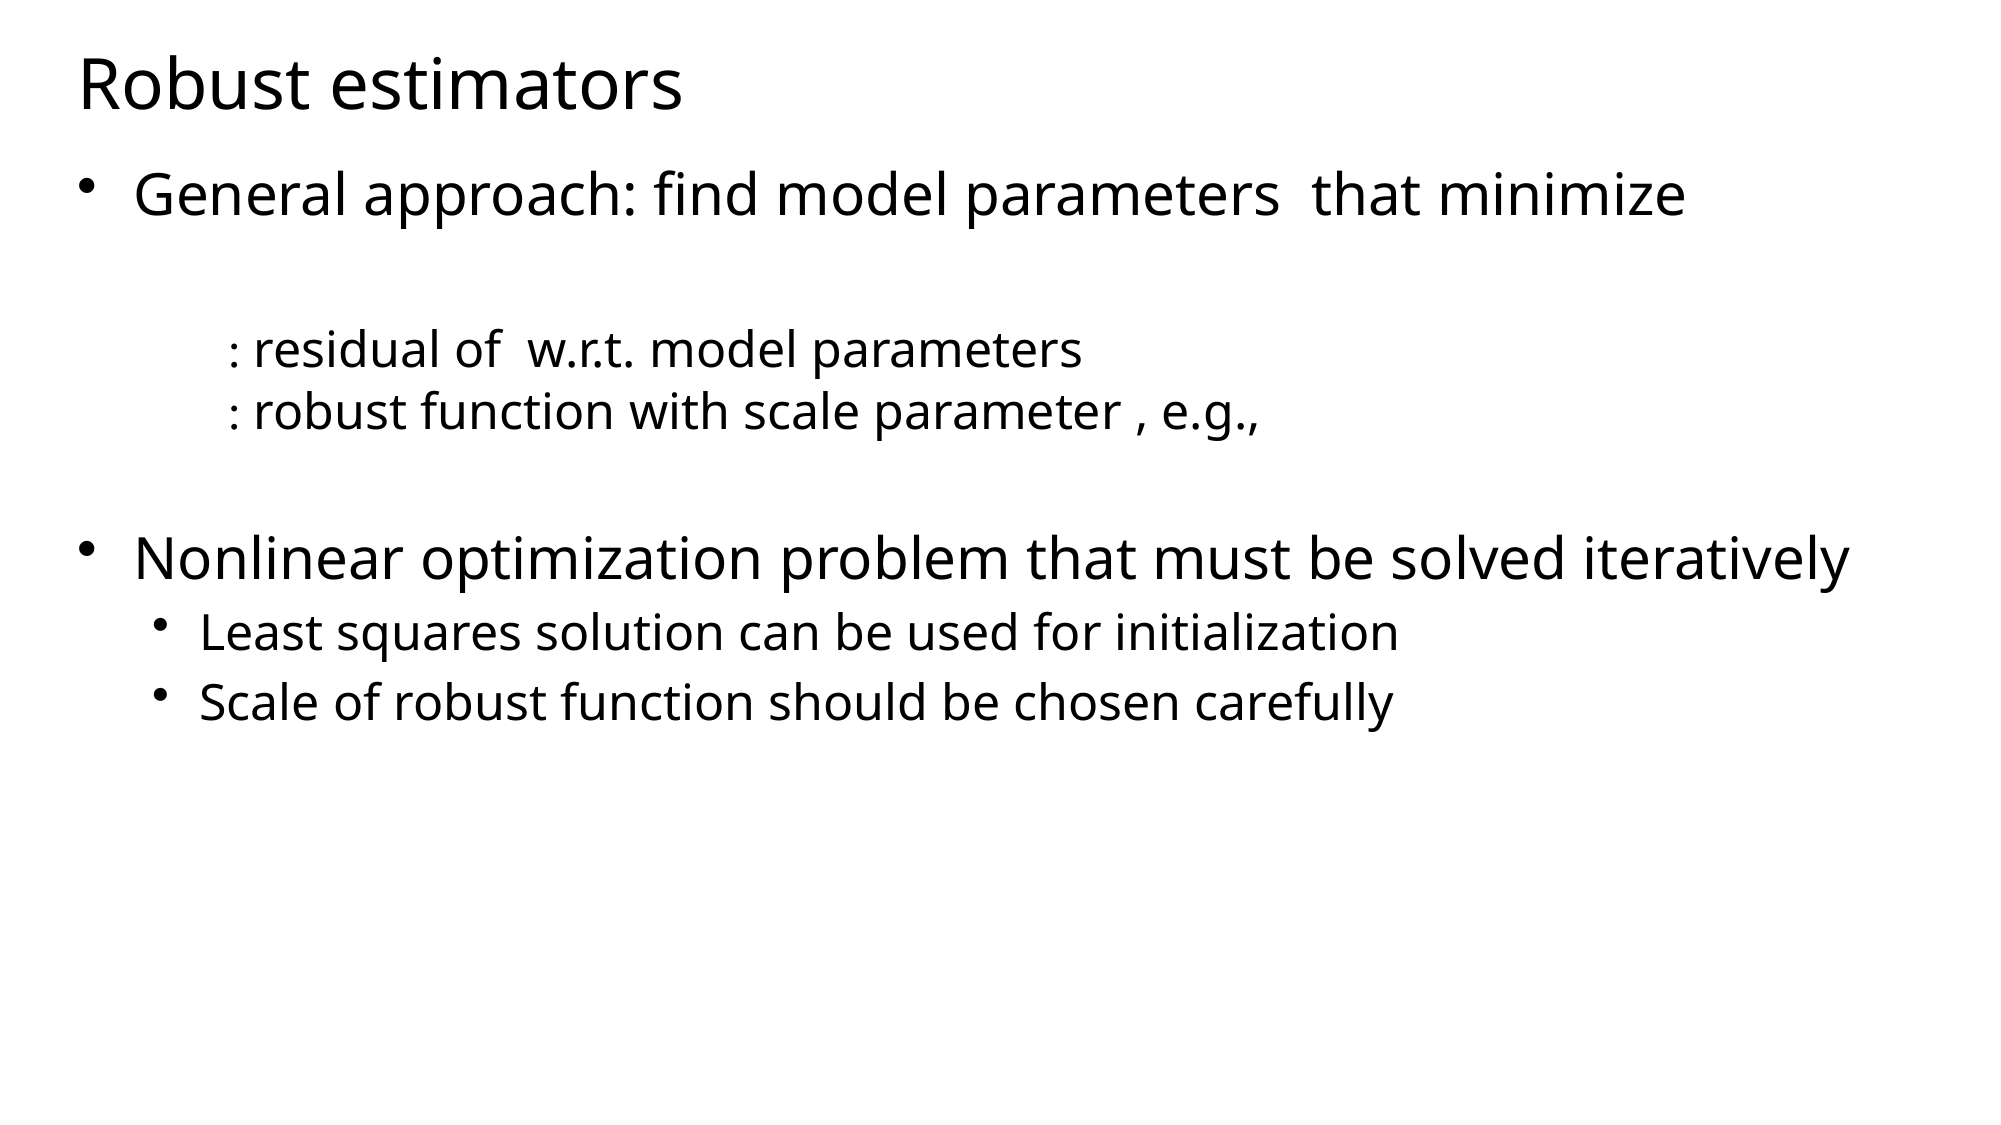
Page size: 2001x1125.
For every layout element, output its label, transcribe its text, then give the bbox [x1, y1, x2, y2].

title Robust estimators [62, 12, 1951, 151]
